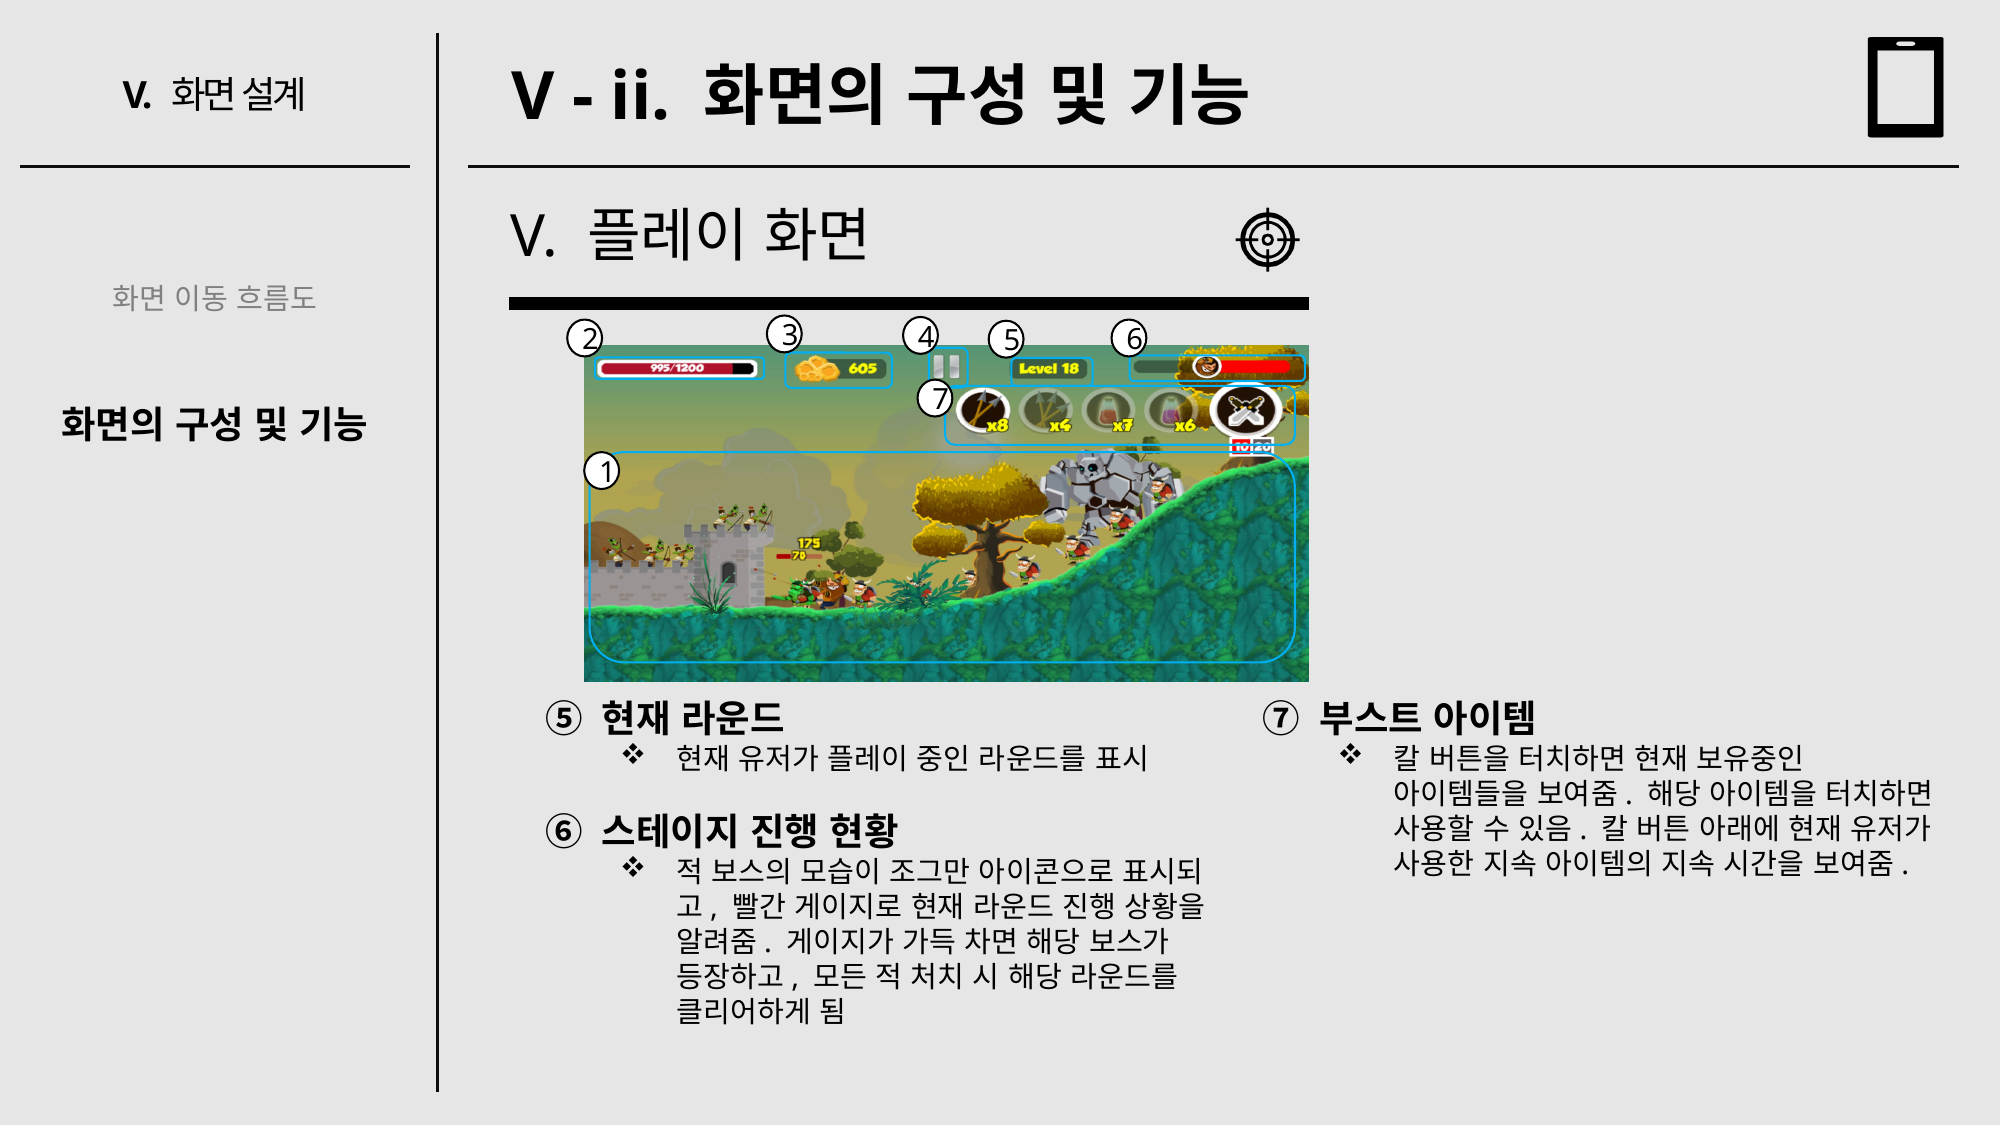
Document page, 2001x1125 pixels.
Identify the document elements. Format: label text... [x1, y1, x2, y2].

picture [1230, 201, 1305, 277]
text_box 6 [1110, 319, 1147, 345]
text_box 2 [566, 319, 603, 357]
picture [1830, 32, 1981, 142]
text_box V. 화면 설계 [19, 63, 411, 123]
text_box V. 플레이 화면 [495, 190, 1295, 276]
text_box 4 [902, 316, 939, 345]
text_box ⑤ 현재 라운드 현재 유저가 플레이 중인 라운드를 표시 [455, 687, 1172, 783]
text_box 3 [766, 314, 803, 345]
text_box V - ii. 화면의 구성 및 기능 [496, 45, 1830, 141]
picture [584, 345, 1309, 682]
text_box 화면의 구성 및 기능 [19, 393, 411, 454]
text_box 화면 이동 흐름도 [19, 272, 411, 323]
text_box ⑥ 스테이지 진행 현황 적 보스의 모습이 조그만 아이콘으로 표시되고, 빨간 게이지로 현재 라운드 진행 상황을 알려줌. 게이지가 가득 차면 해당 보스가 등장하고, 모든 적 처치 시 해당 라운드를 클리어하게 됨 [455, 800, 1255, 1036]
text_box ⑦ 부스트 아이템 칼 버튼을 터치하면 현재 보유중인 아이템들을 보여줌. 해당 아이템을 터치하면 사용할 수 있음. 칼 버튼 아래에 현재 유저가 사용한 지속 아이템의 지속 시간을 보여줌. [1172, 687, 1960, 888]
text_box 5 [988, 320, 1025, 345]
